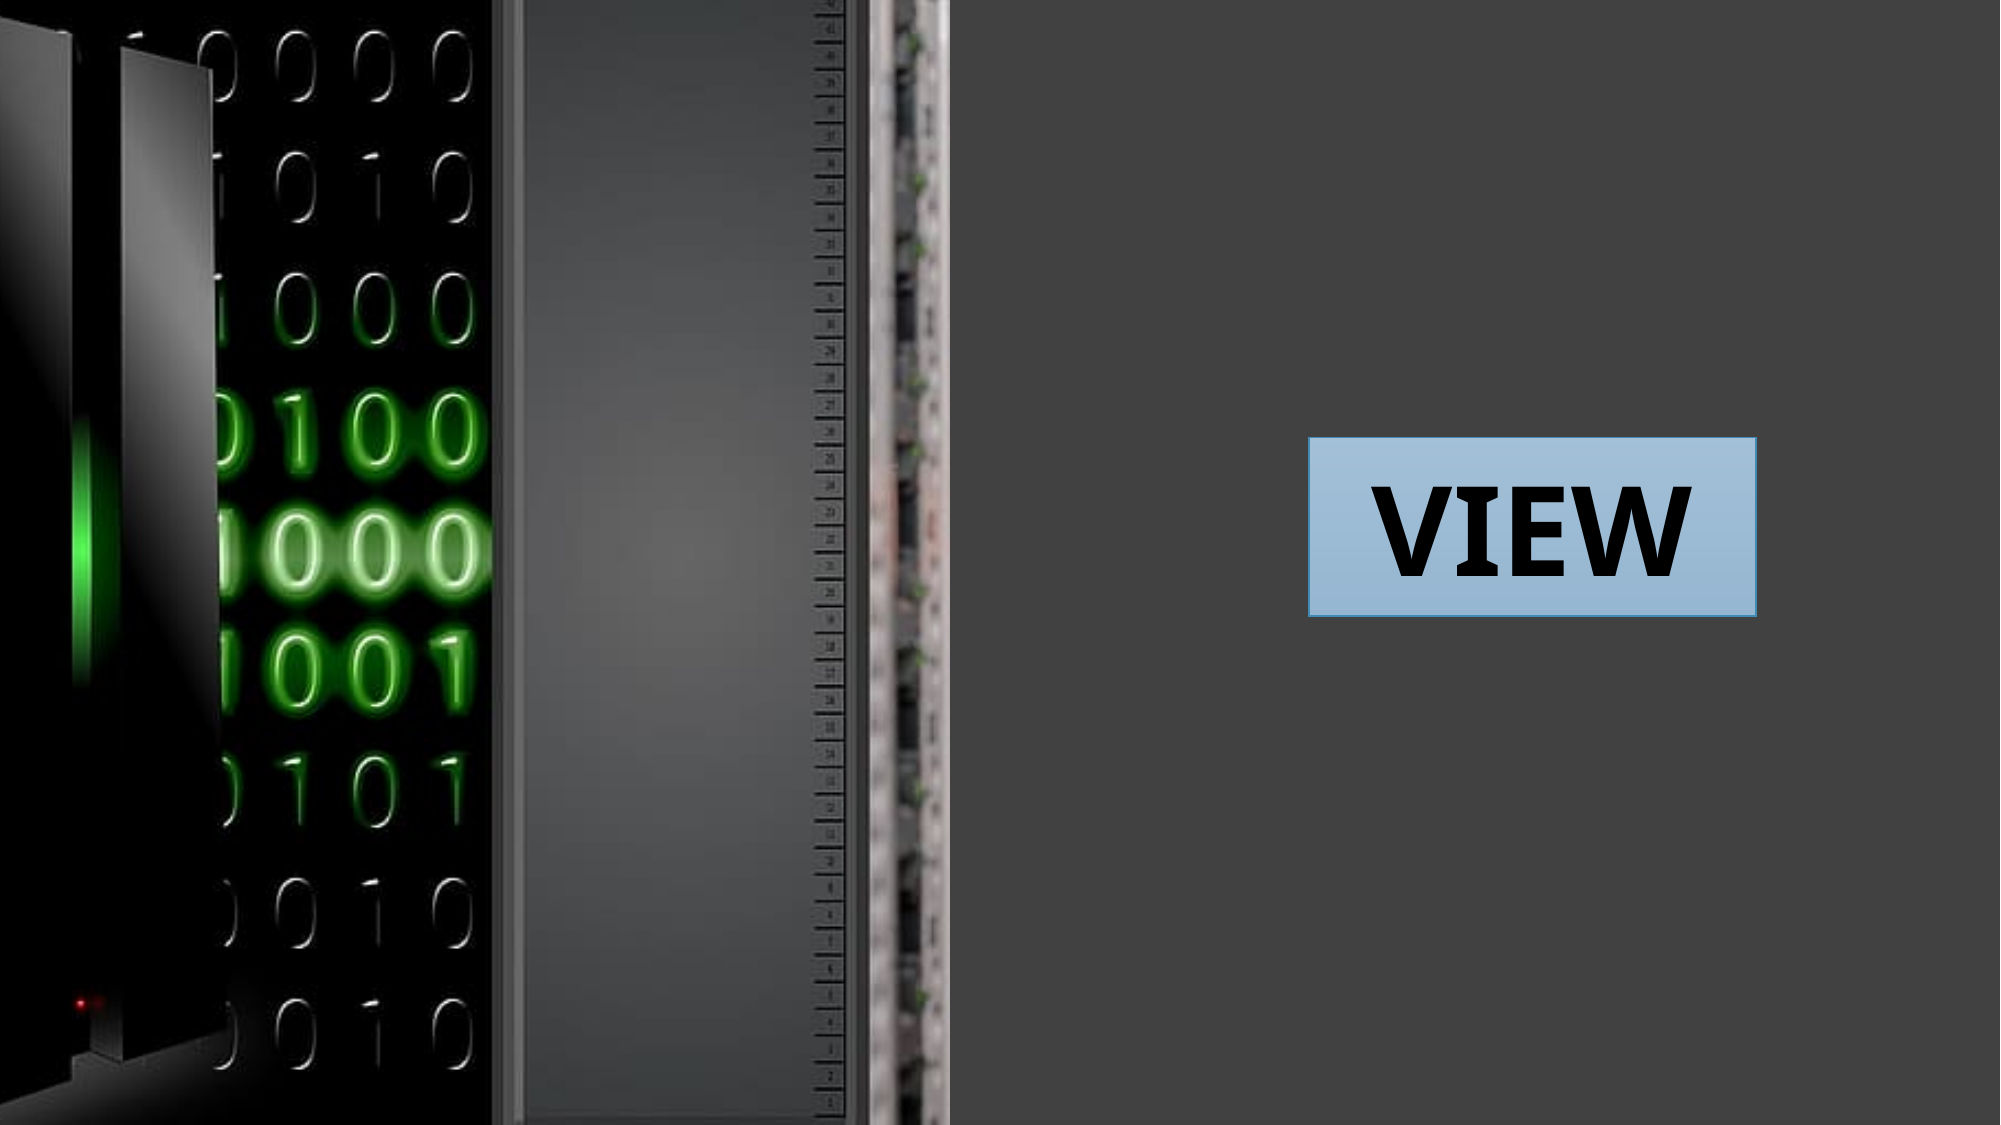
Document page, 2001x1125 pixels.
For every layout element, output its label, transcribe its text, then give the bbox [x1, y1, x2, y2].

title VIEW [1308, 437, 1756, 617]
picture [0, 0, 951, 1125]
